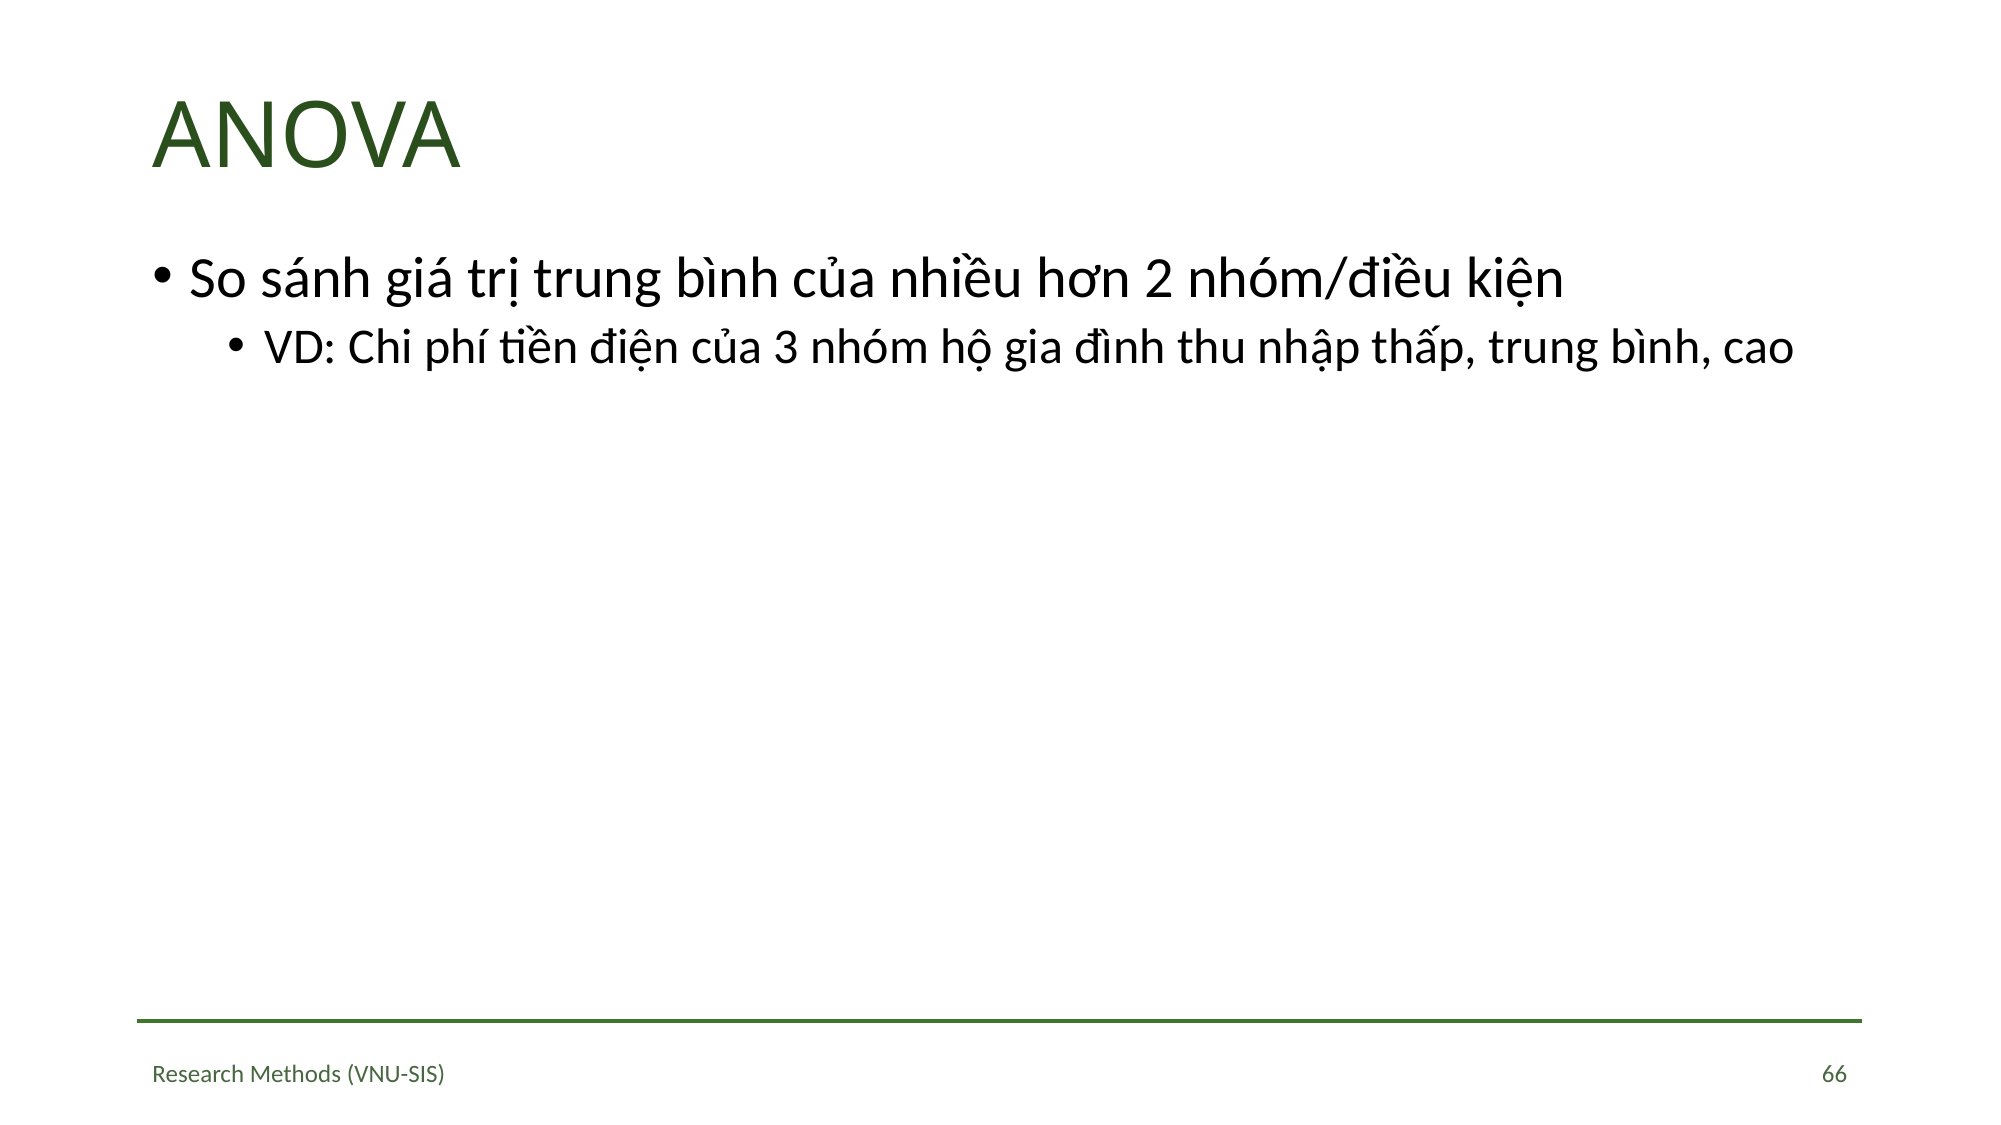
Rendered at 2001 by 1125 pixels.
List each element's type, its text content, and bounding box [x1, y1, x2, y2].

title ANOVA [137, 59, 1863, 216]
slide_number 66 [1412, 1042, 1863, 1103]
list So sánh giá trị trung bình của nhiều hơn 2 nhóm/điều kiện VD: Chi phí tiền điện của 3 nhóm hộ gia đình thu nhập thấp, trung bình, cao [137, 239, 1863, 1014]
footer Research Methods (VNU-SIS) [137, 1042, 514, 1103]
